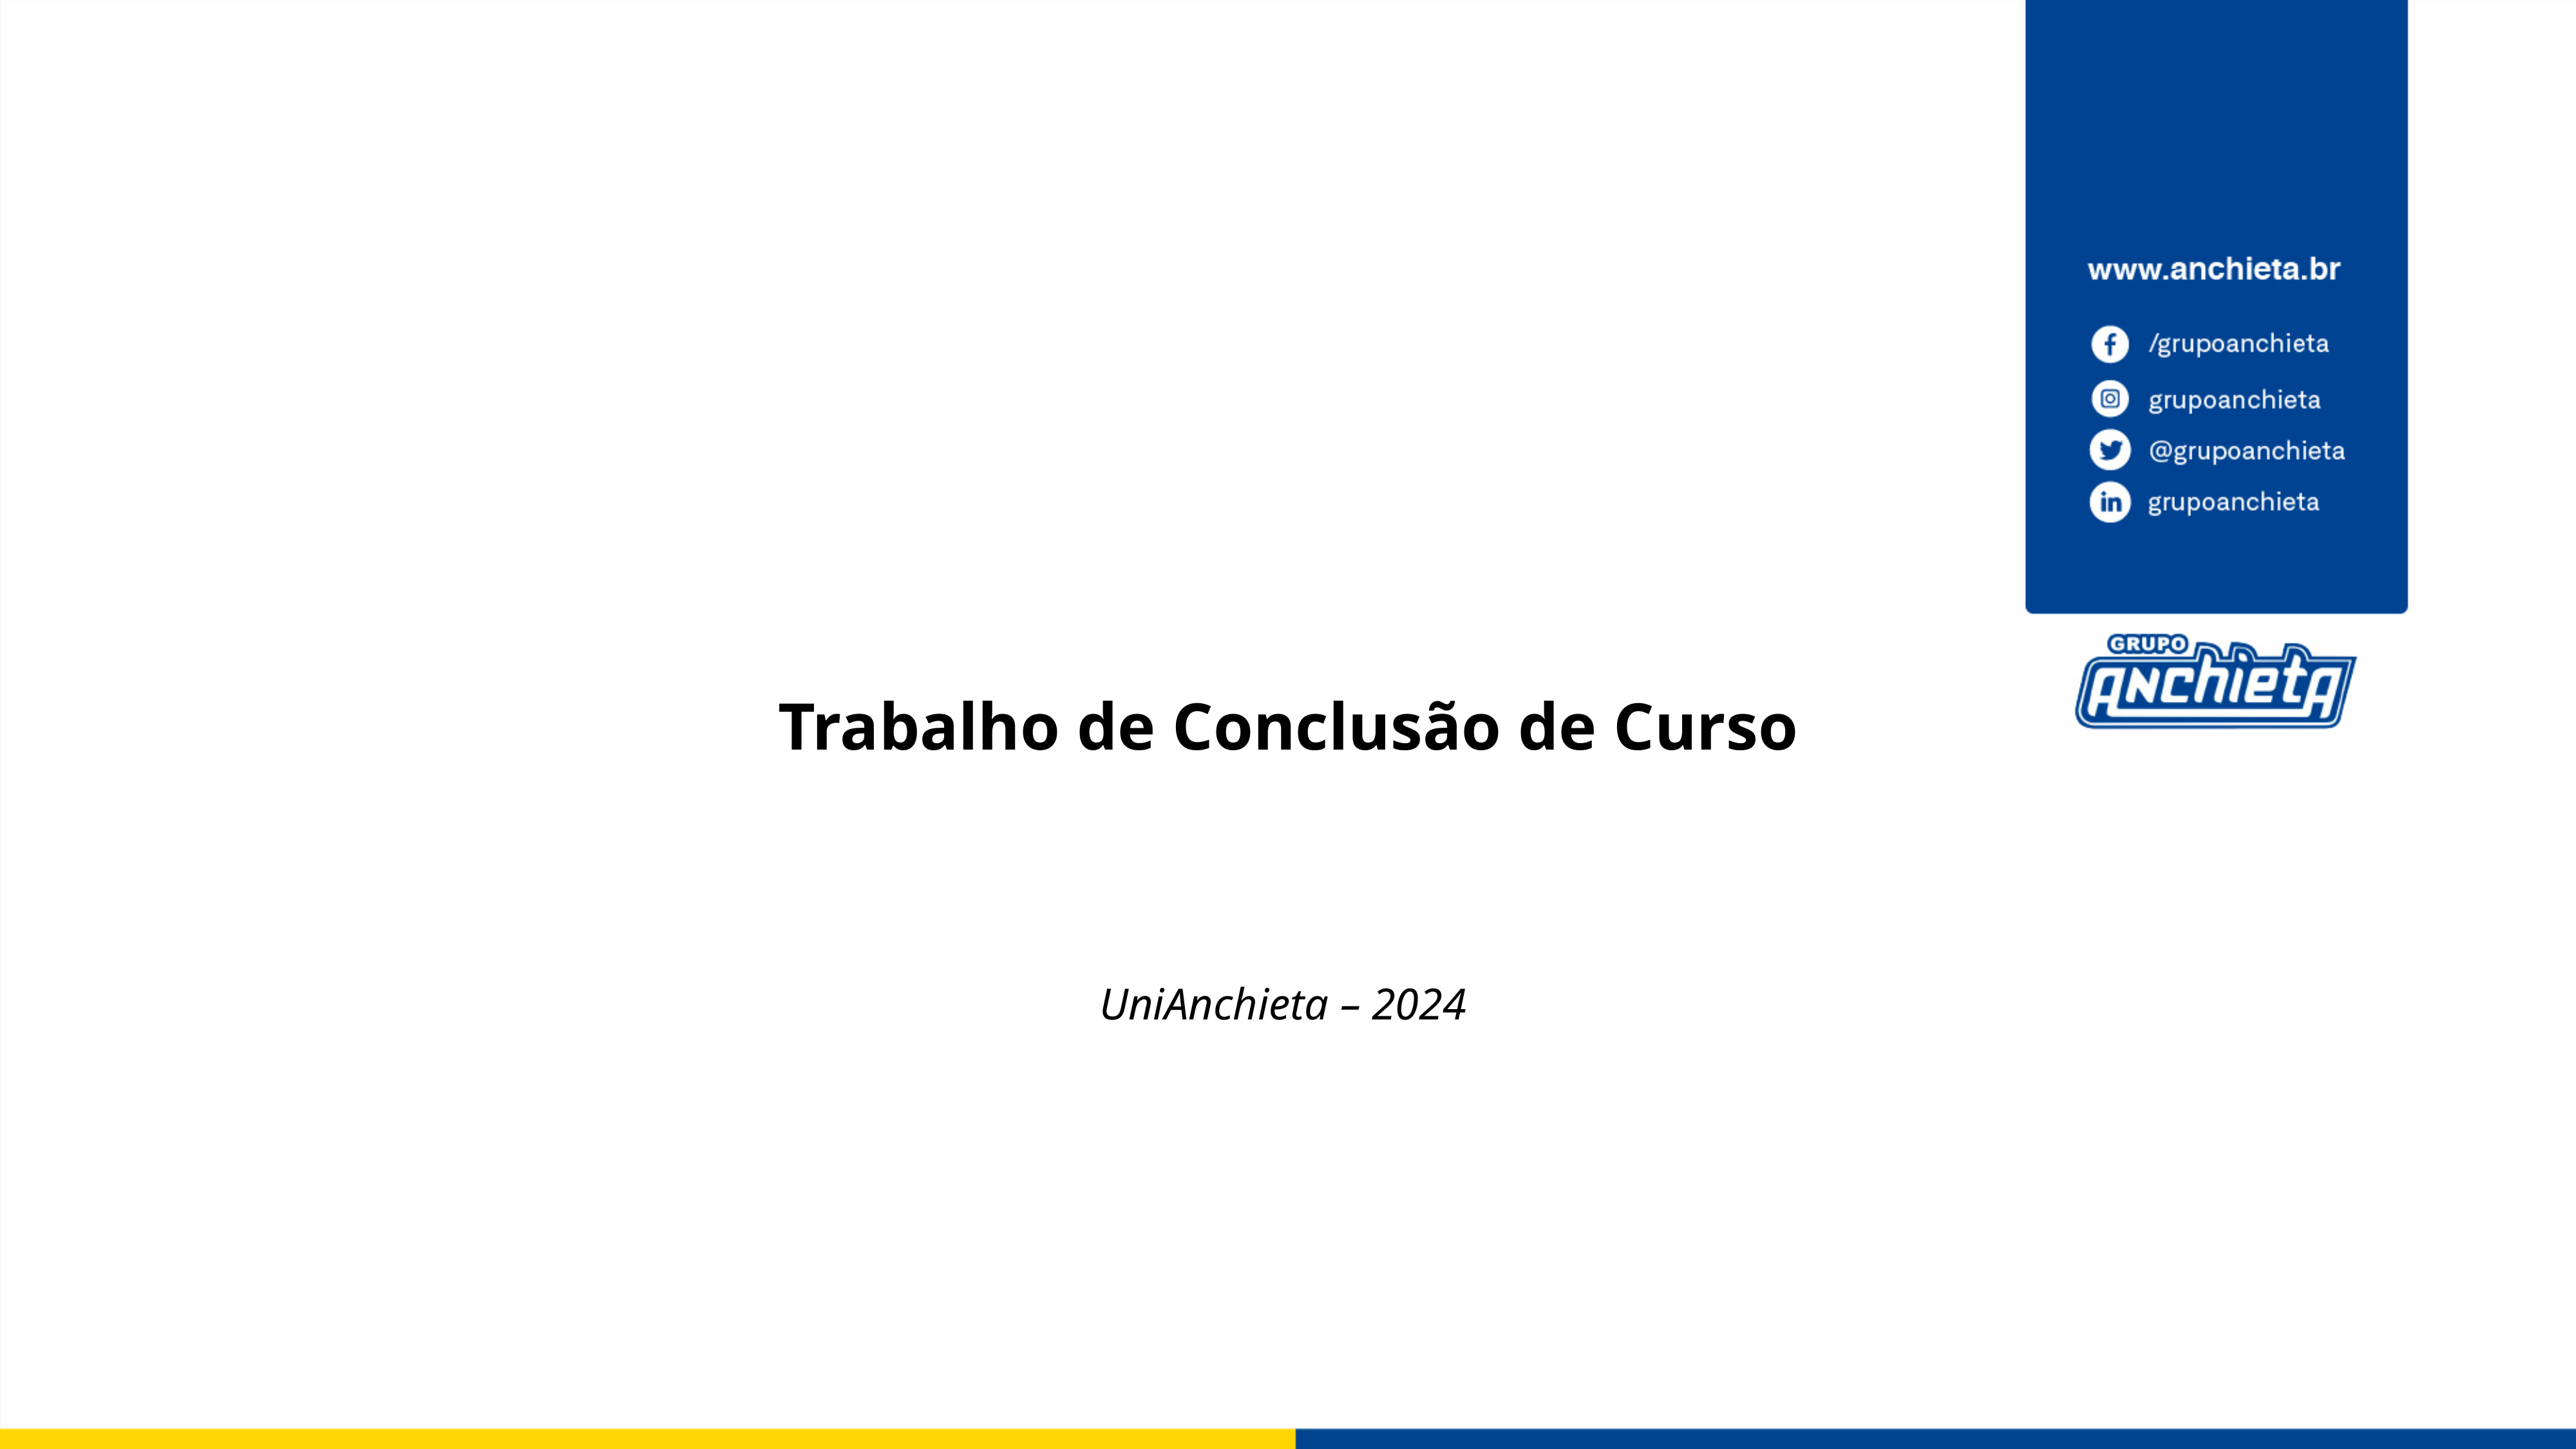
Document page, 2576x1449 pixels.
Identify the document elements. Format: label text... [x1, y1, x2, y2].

list Trabalho de Conclusão de Curso [252, 641, 2325, 756]
picture [0, 0, 2576, 1449]
list UniAnchieta – 2024 [252, 945, 2325, 1026]
